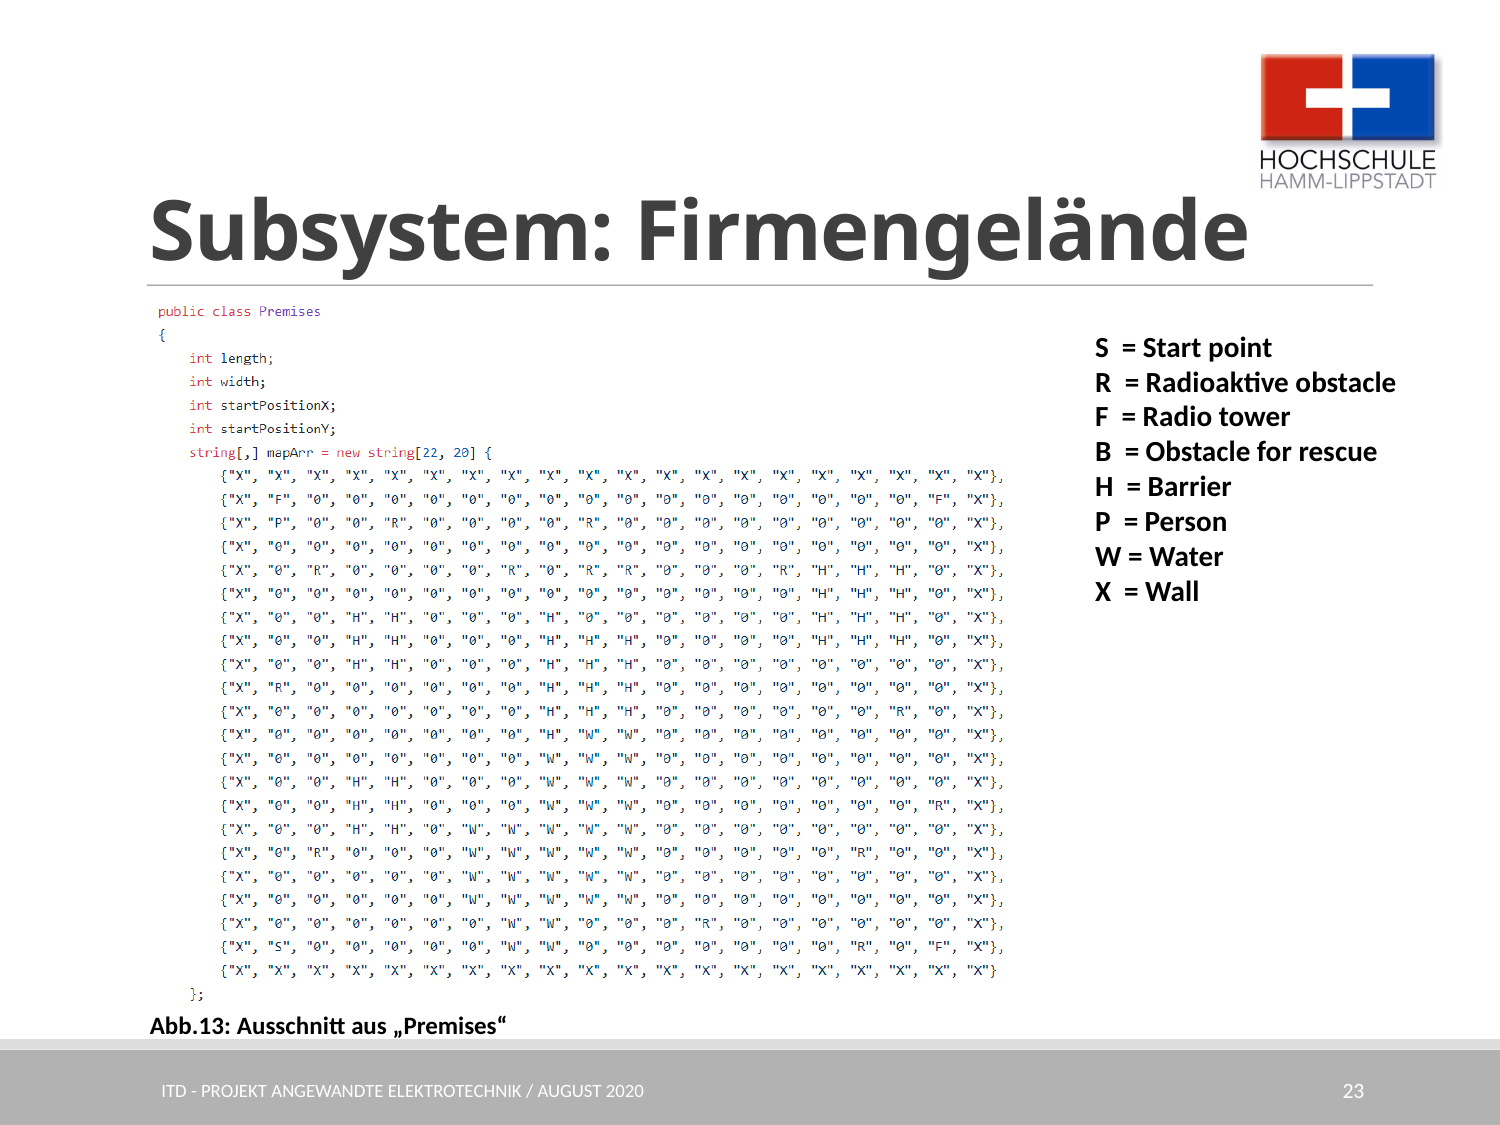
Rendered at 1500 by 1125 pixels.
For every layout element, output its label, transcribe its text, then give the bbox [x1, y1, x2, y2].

text_box ITD - Projekt angewandte Elektrotechnik / August 2020 [105, 1059, 700, 1120]
text_box 23 [1218, 1059, 1380, 1120]
text_box Subsystem: Firmengelände [134, 47, 1373, 285]
text_box S = Start point R = Radioaktive obstacle F = Radio tower B = Obstacle for rescue H = Barrier P = Person W = Water X = Wall [1080, 320, 1412, 615]
text_box Abb.13: Ausschnitt aus „Premises“ [134, 1002, 524, 1047]
picture [1373, 50, 1443, 192]
picture [155, 297, 1011, 1008]
